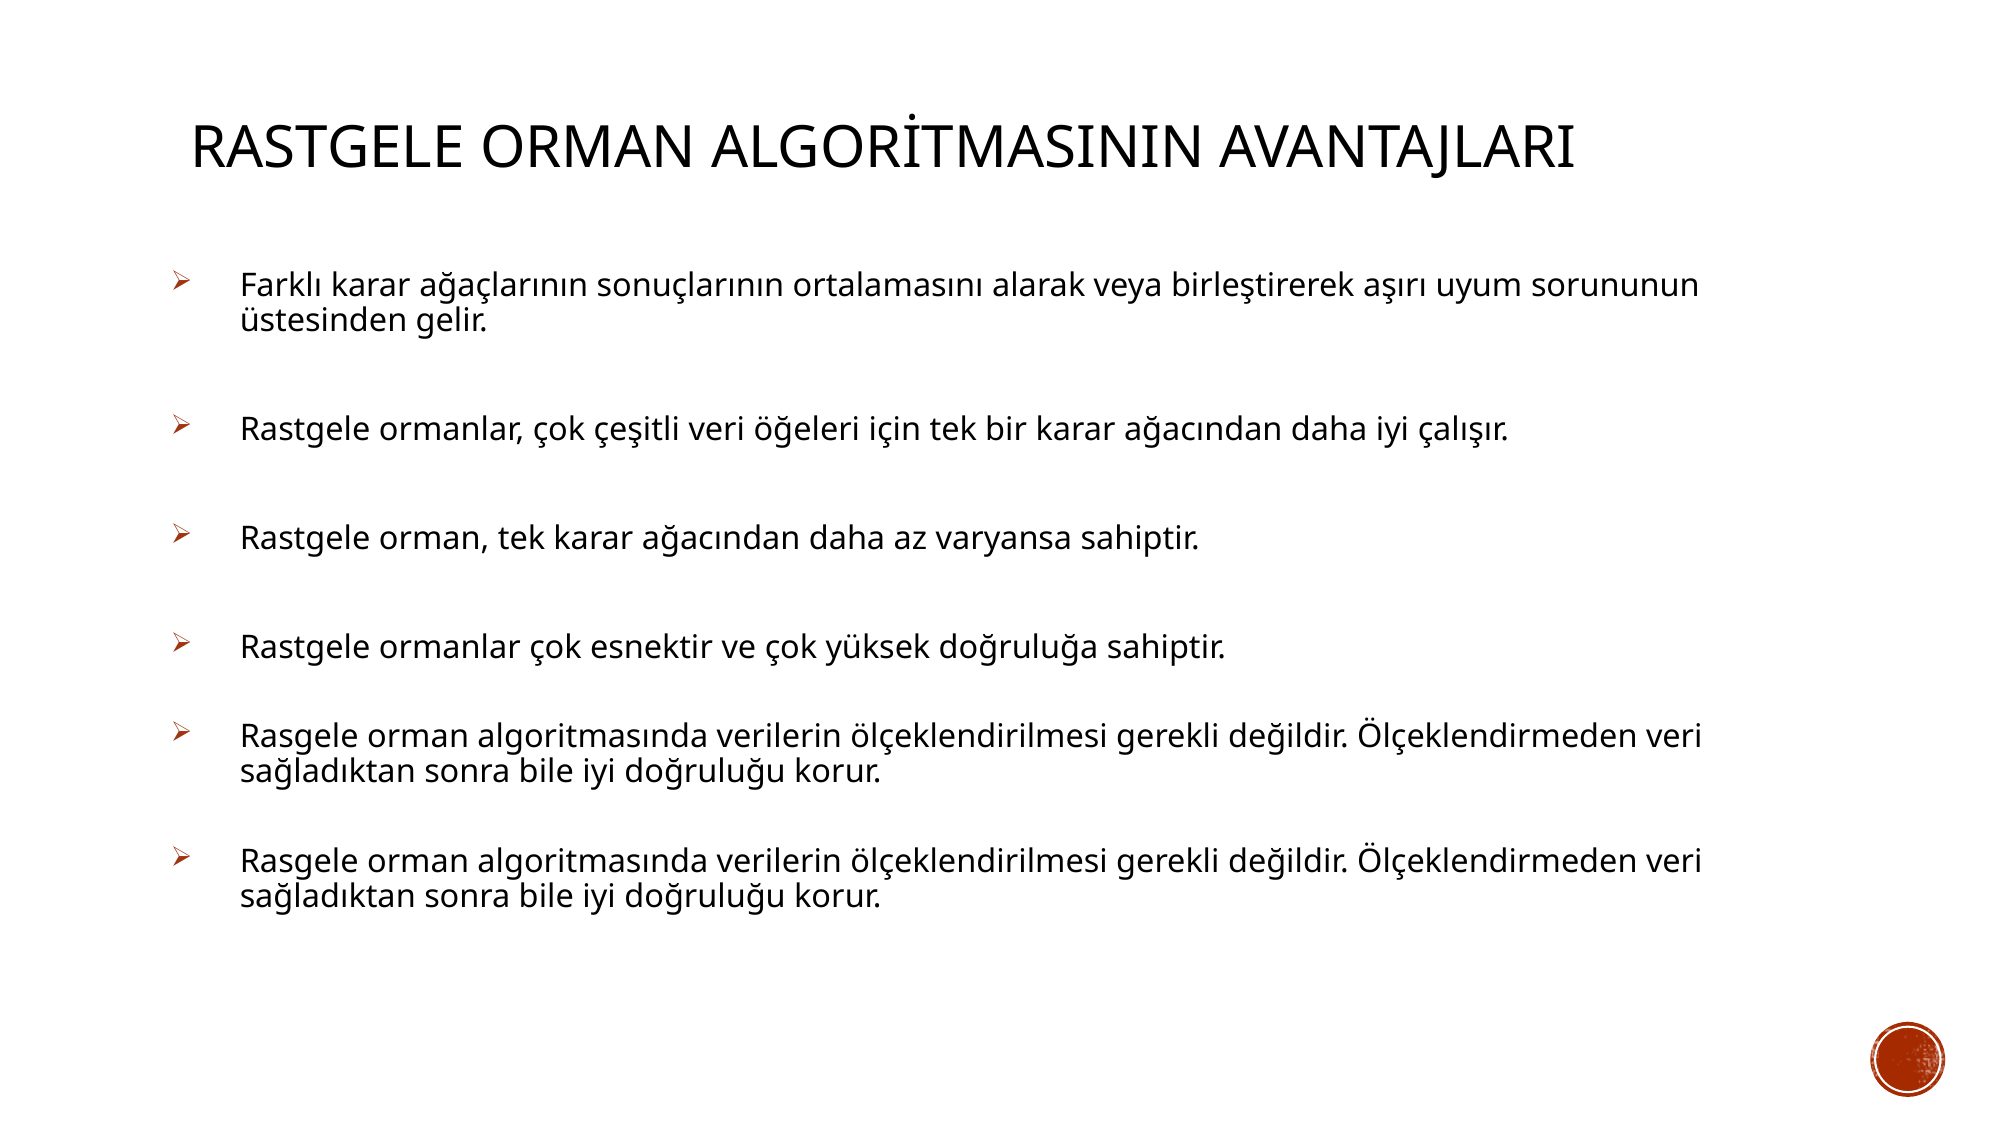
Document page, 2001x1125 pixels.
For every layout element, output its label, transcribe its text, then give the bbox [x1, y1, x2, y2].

title Rastgele orman algoritmasının avantajları [175, 79, 1826, 218]
list Farklı karar ağaçlarının sonuçlarının ortalamasını alarak veya birleştirerek aşırı uyum sorununun üstesinden gelir. Rastgele ormanlar, çok çeşitli veri öğeleri için tek bir karar ağacından daha iyi çalışır. Rastgele orman, tek karar ağacından daha az varyansa sahiptir. Rastgele ormanlar çok esnektir ve çok yüksek doğruluğa sahiptir. Rasgele orman algoritmasında verilerin ölçeklendirilmesi gerekli değildir. Ölçeklendirmeden veri sağladıktan sonra bile iyi doğruluğu korur. Rasgele orman algoritmasında verilerin ölçeklendirilmesi gerekli değildir. Ölçeklendirmeden veri sağladıktan sonra bile iyi doğruluğu korur. [155, 260, 1806, 926]
